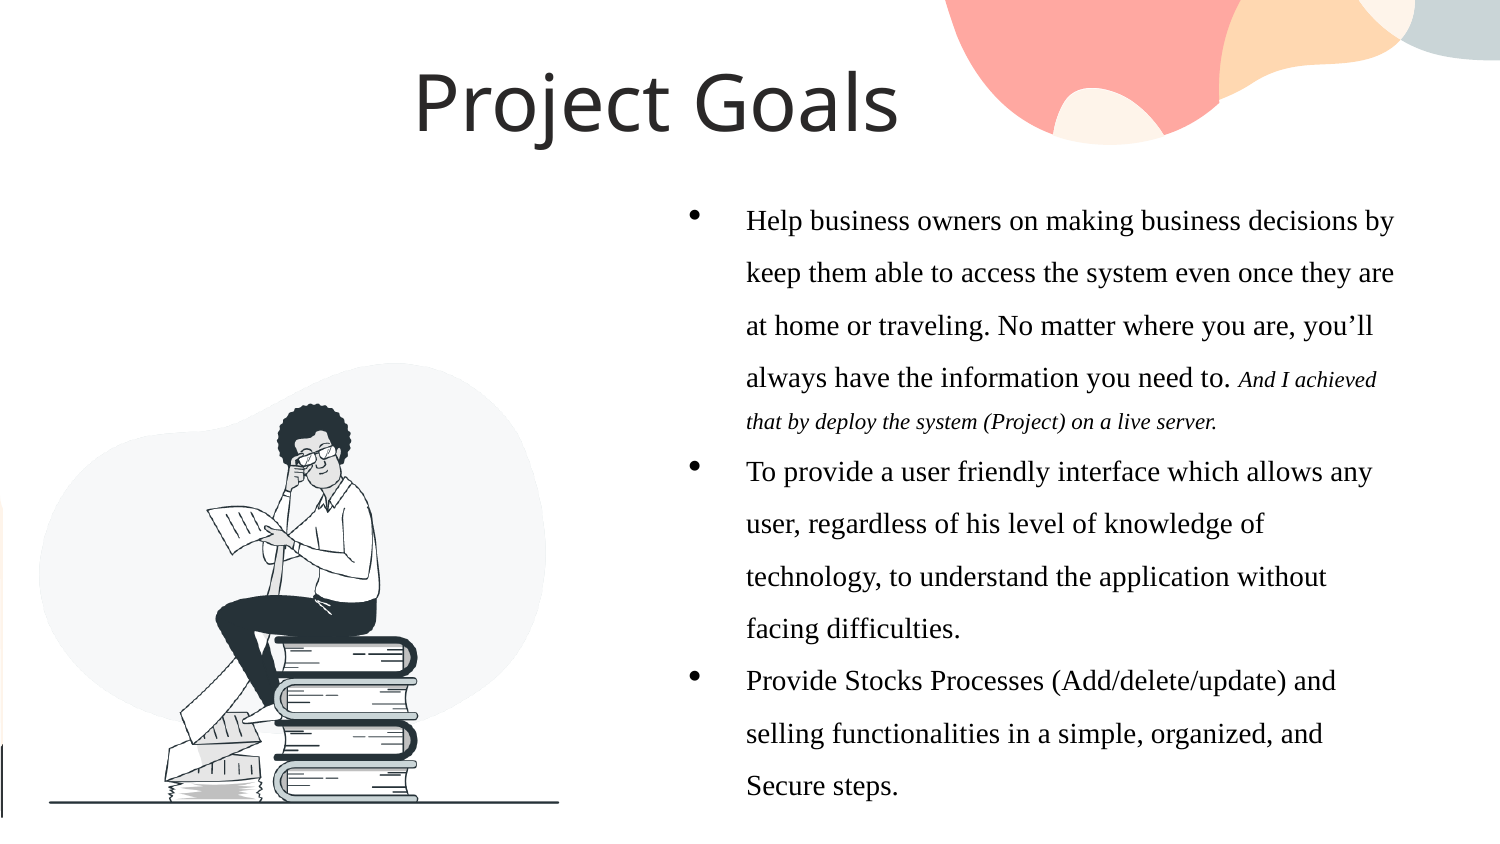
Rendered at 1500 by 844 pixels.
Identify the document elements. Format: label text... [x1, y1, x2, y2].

picture [2, 338, 591, 818]
title Project Goals [196, 37, 1113, 152]
text_box Help business owners on making business decisions by keep them able to access the system even once they are at home or traveling. No matter where you are, you’ll always have the information you need to. And I achieved that by deploy the system (Project) on a live server. To provide a user friendly interface which allows any user, regardless of his level of knowledge of technology, to understand the application without facing difficulties. Provide Stocks Processes (Add/delete/update) and selling functionalities in a simple, organized, and Secure steps. [675, 176, 1413, 844]
